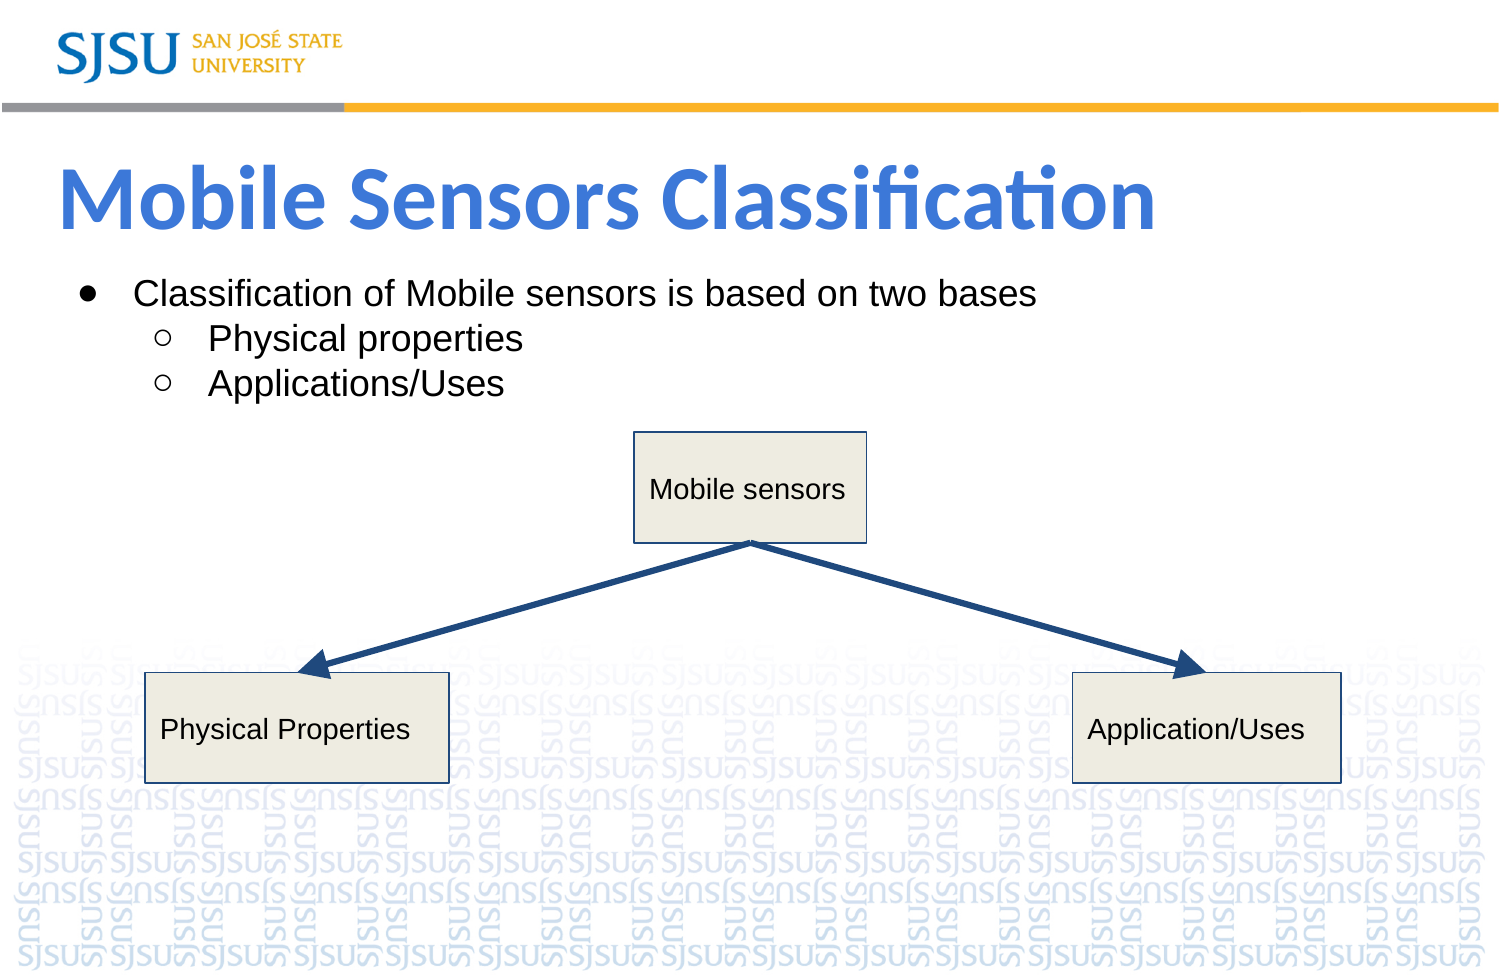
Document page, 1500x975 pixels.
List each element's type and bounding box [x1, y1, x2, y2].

text_box [750, 542, 1207, 673]
picture [1, 0, 1500, 975]
text_box [296, 542, 749, 673]
